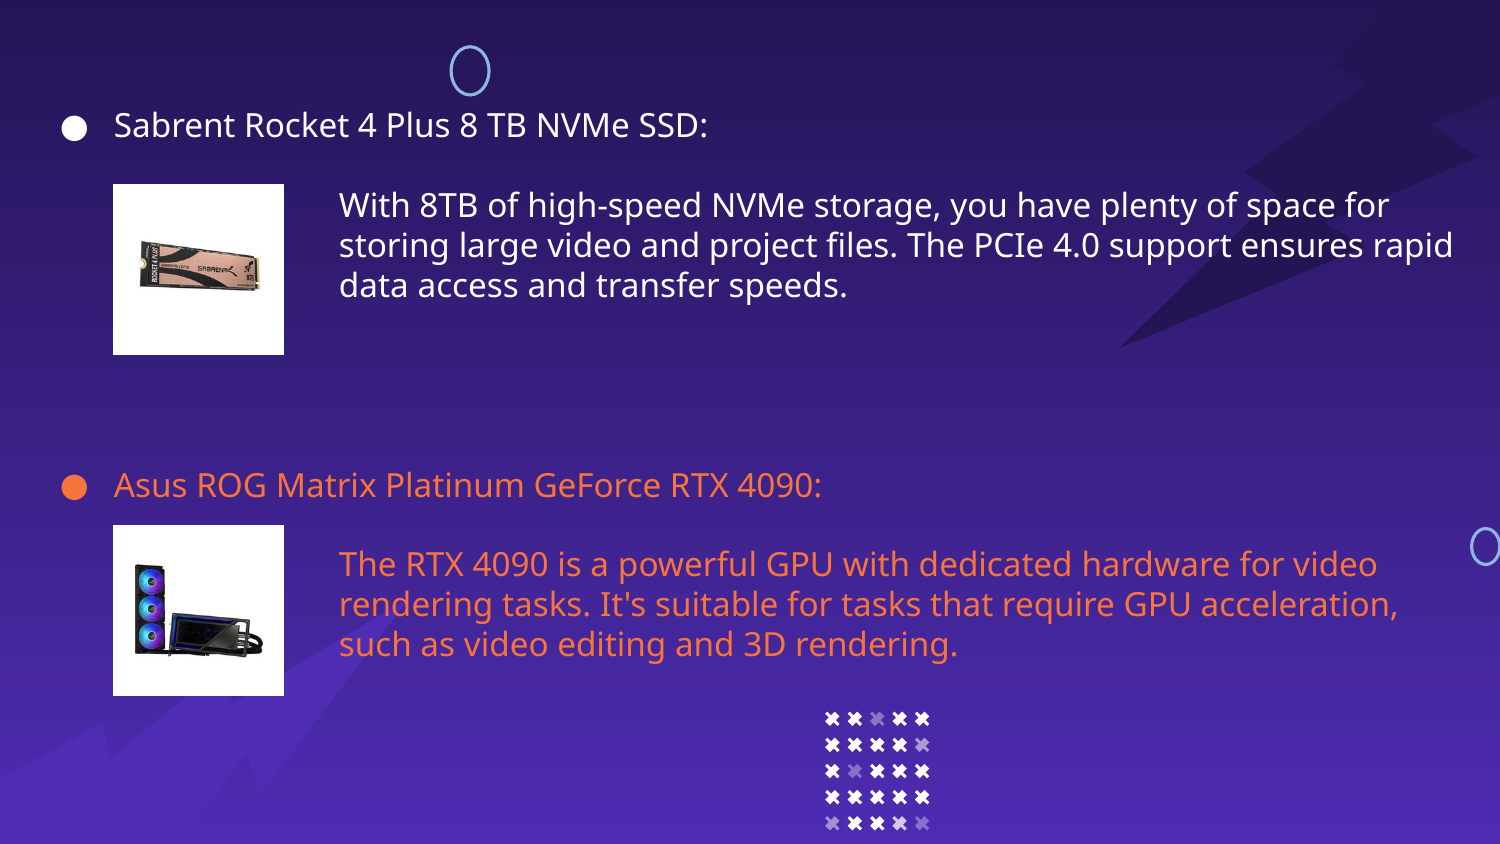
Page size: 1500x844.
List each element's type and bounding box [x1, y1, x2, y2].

text_box [0, 0, 1500, 844]
picture [113, 184, 285, 356]
picture [113, 525, 285, 697]
